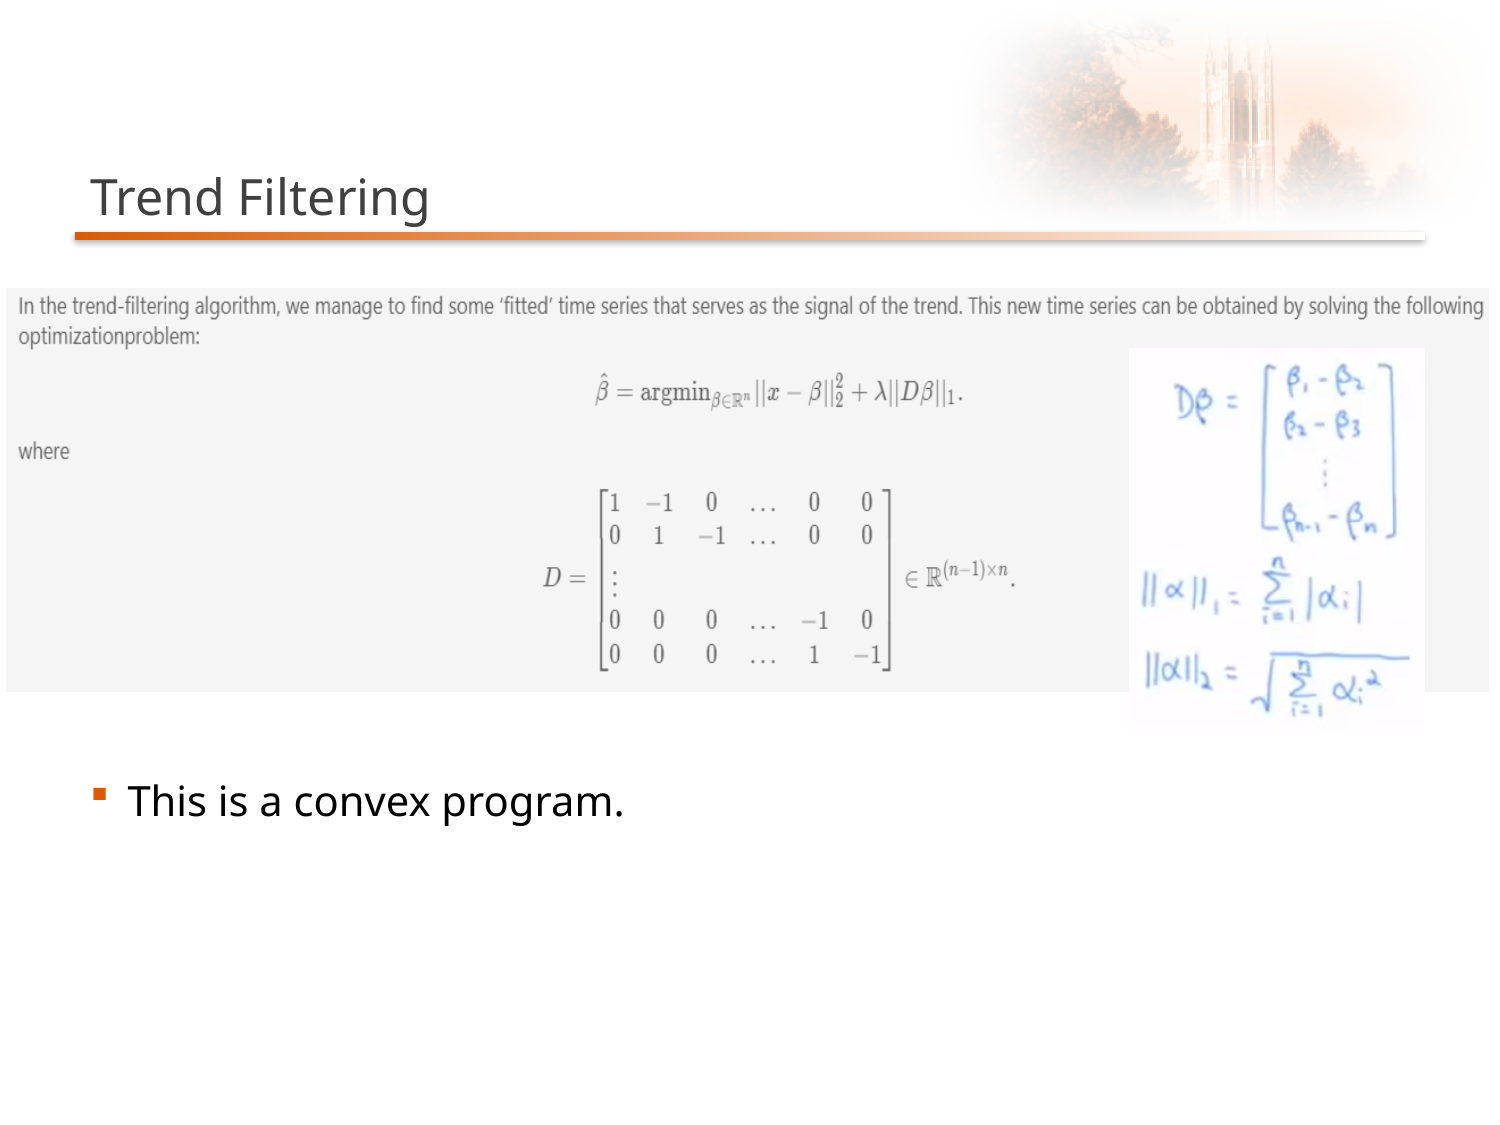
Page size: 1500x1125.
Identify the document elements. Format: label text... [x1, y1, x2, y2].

title Trend Filtering [75, 45, 1425, 233]
picture [6, 287, 1489, 730]
list This is a convex program. [75, 767, 1425, 1063]
